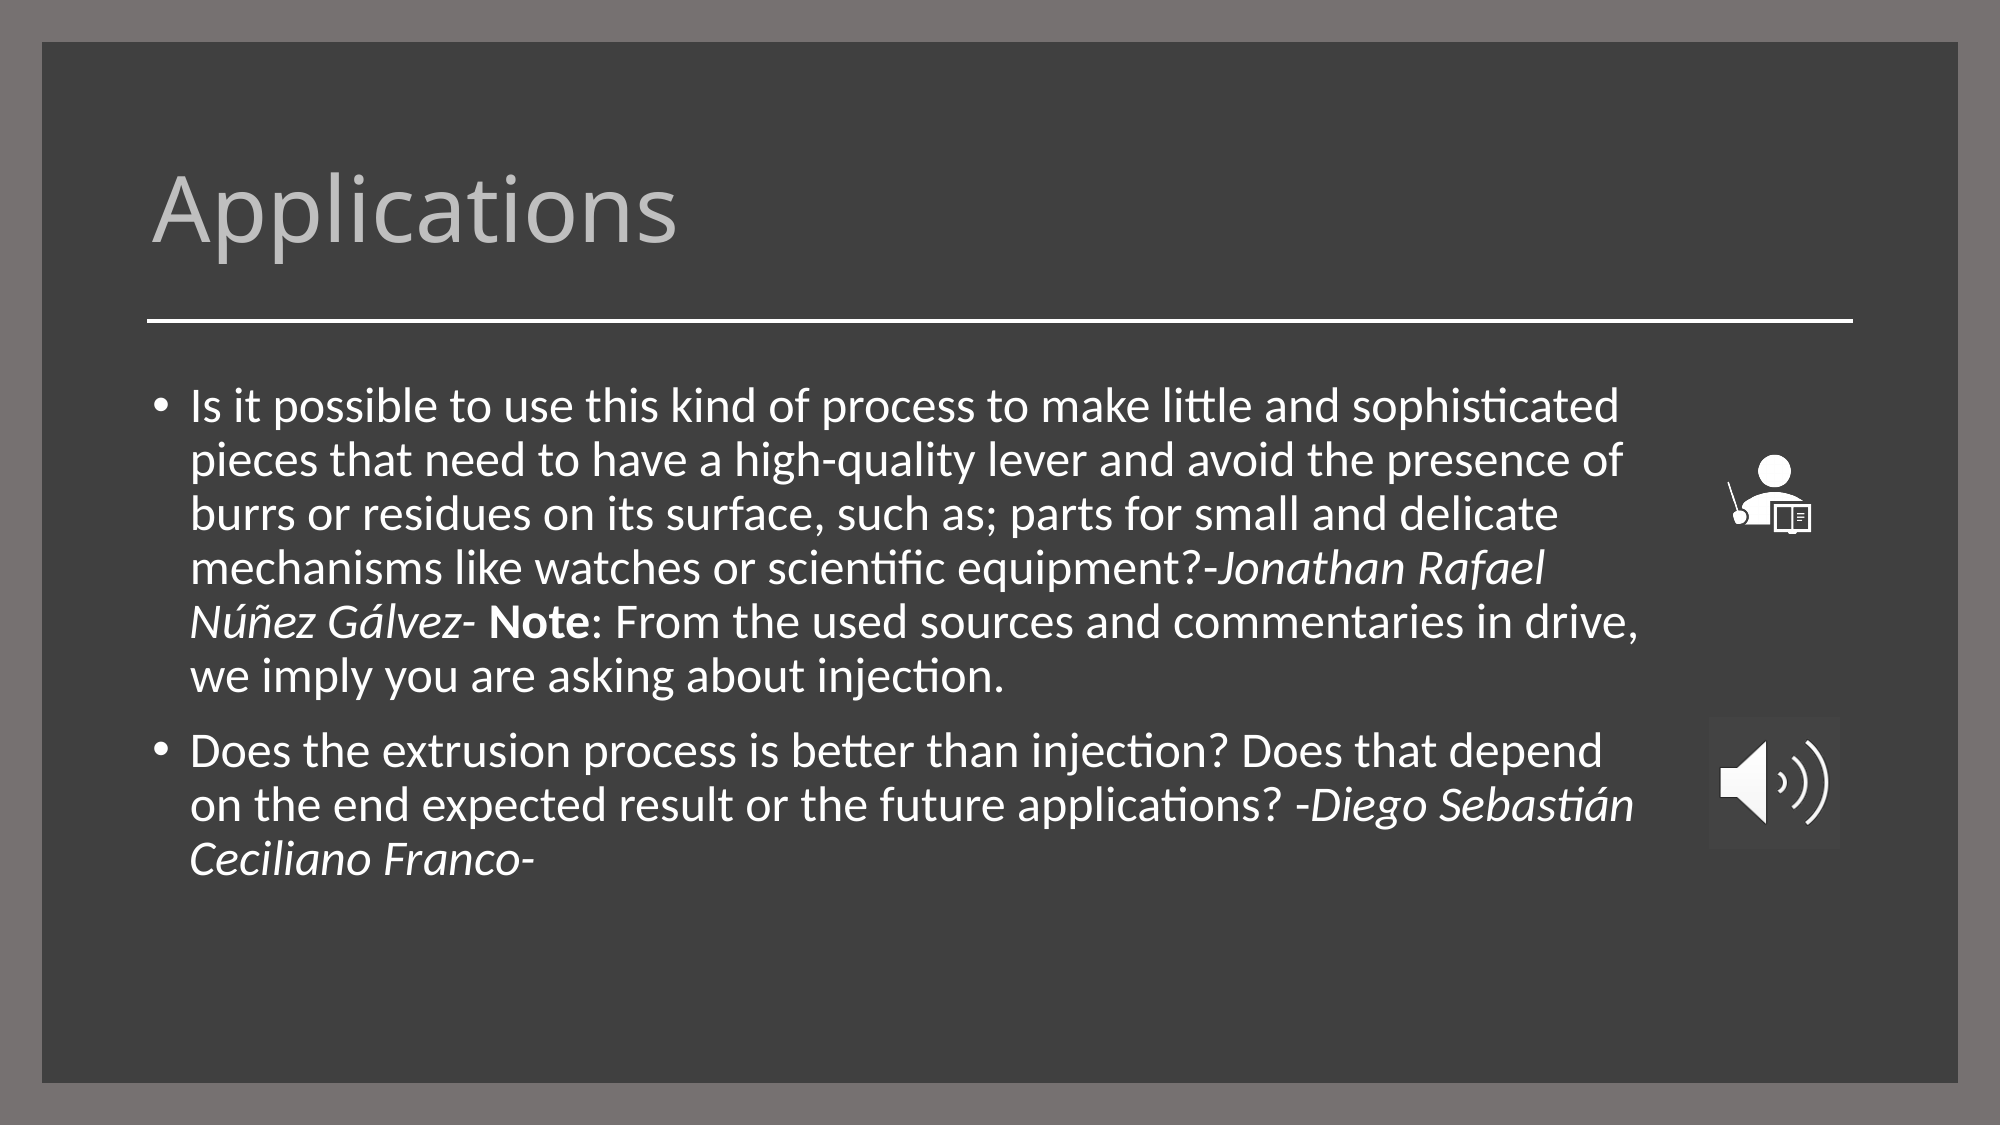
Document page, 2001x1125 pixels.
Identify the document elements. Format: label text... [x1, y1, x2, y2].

picture [1725, 440, 1824, 539]
text_box [52, 51, 1948, 1073]
list Is it possible to use this kind of process to make little and sophisticated pieces that need to have a high-quality lever and avoid the presence of burrs or residues on its surface, such as; parts for small and delicate mechanisms like watches or scientific equipment?-Jonathan Rafael Núñez Gálvez- Note: From the used sources and commentaries in drive, we imply you are asking about injection. Does the extrusion process is better than injection? Does that depend on the end expected result or the future applications? -Diego Sebastián Ceciliano Franco- [137, 372, 1671, 973]
title Applications [137, 103, 1863, 322]
picture [1707, 716, 1842, 850]
